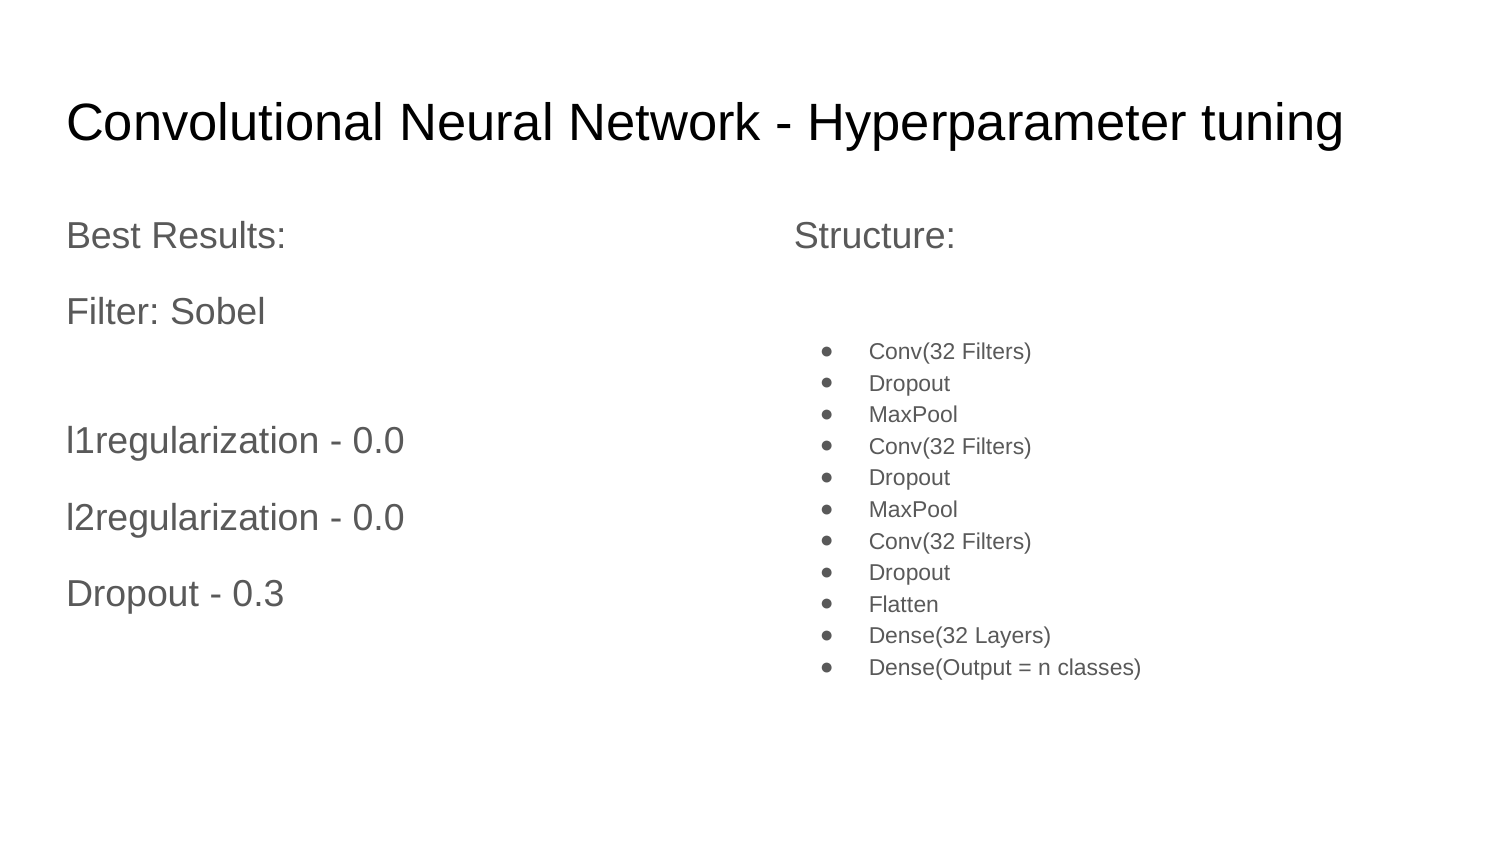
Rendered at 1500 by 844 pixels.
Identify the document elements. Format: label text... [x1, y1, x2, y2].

list Structure: Conv(32 Filters) Dropout MaxPool Conv(32 Filters) Dropout MaxPool Conv(32 Filters) Dropout Flatten Dense(32 Layers) Dense(Output = n classes) [778, 189, 1478, 750]
title Convolutional Neural Network - Hyperparameter tuning [51, 72, 1449, 167]
list Best Results: Filter: Sobel l1regularization - 0.0 l2regularization - 0.0 Dropout - 0.3 [51, 189, 750, 750]
